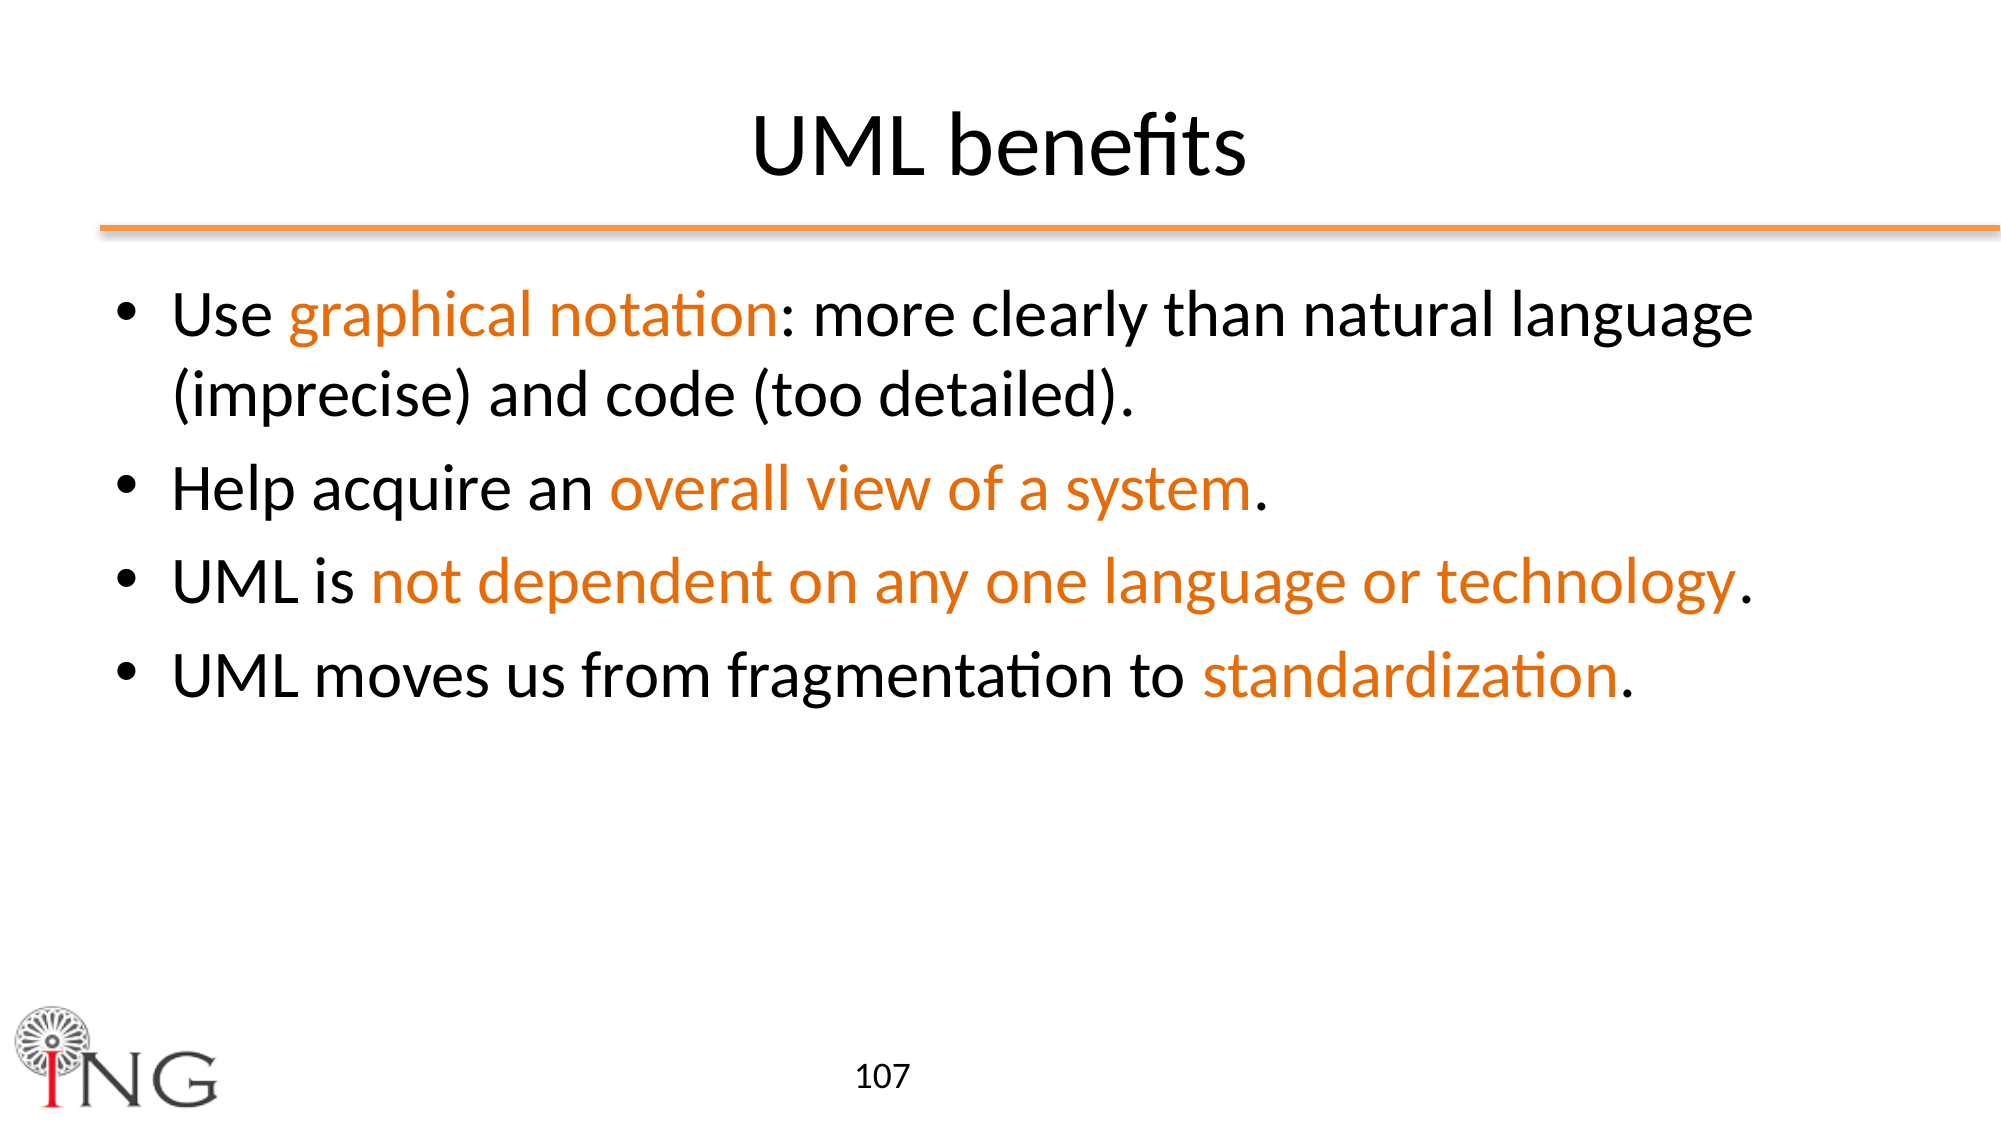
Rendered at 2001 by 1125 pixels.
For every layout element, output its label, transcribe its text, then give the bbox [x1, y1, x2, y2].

slide_number 107 [839, 1043, 1900, 1104]
picture [0, 987, 244, 1125]
list Use graphical notation: more clearly than natural language (imprecise) and code (too detailed). Help acquire an overall view of a system. UML is not dependent on any one language or technology. UML moves us from fragmentation to standardization. [99, 262, 1900, 1005]
title UML benefits [99, 45, 1900, 233]
